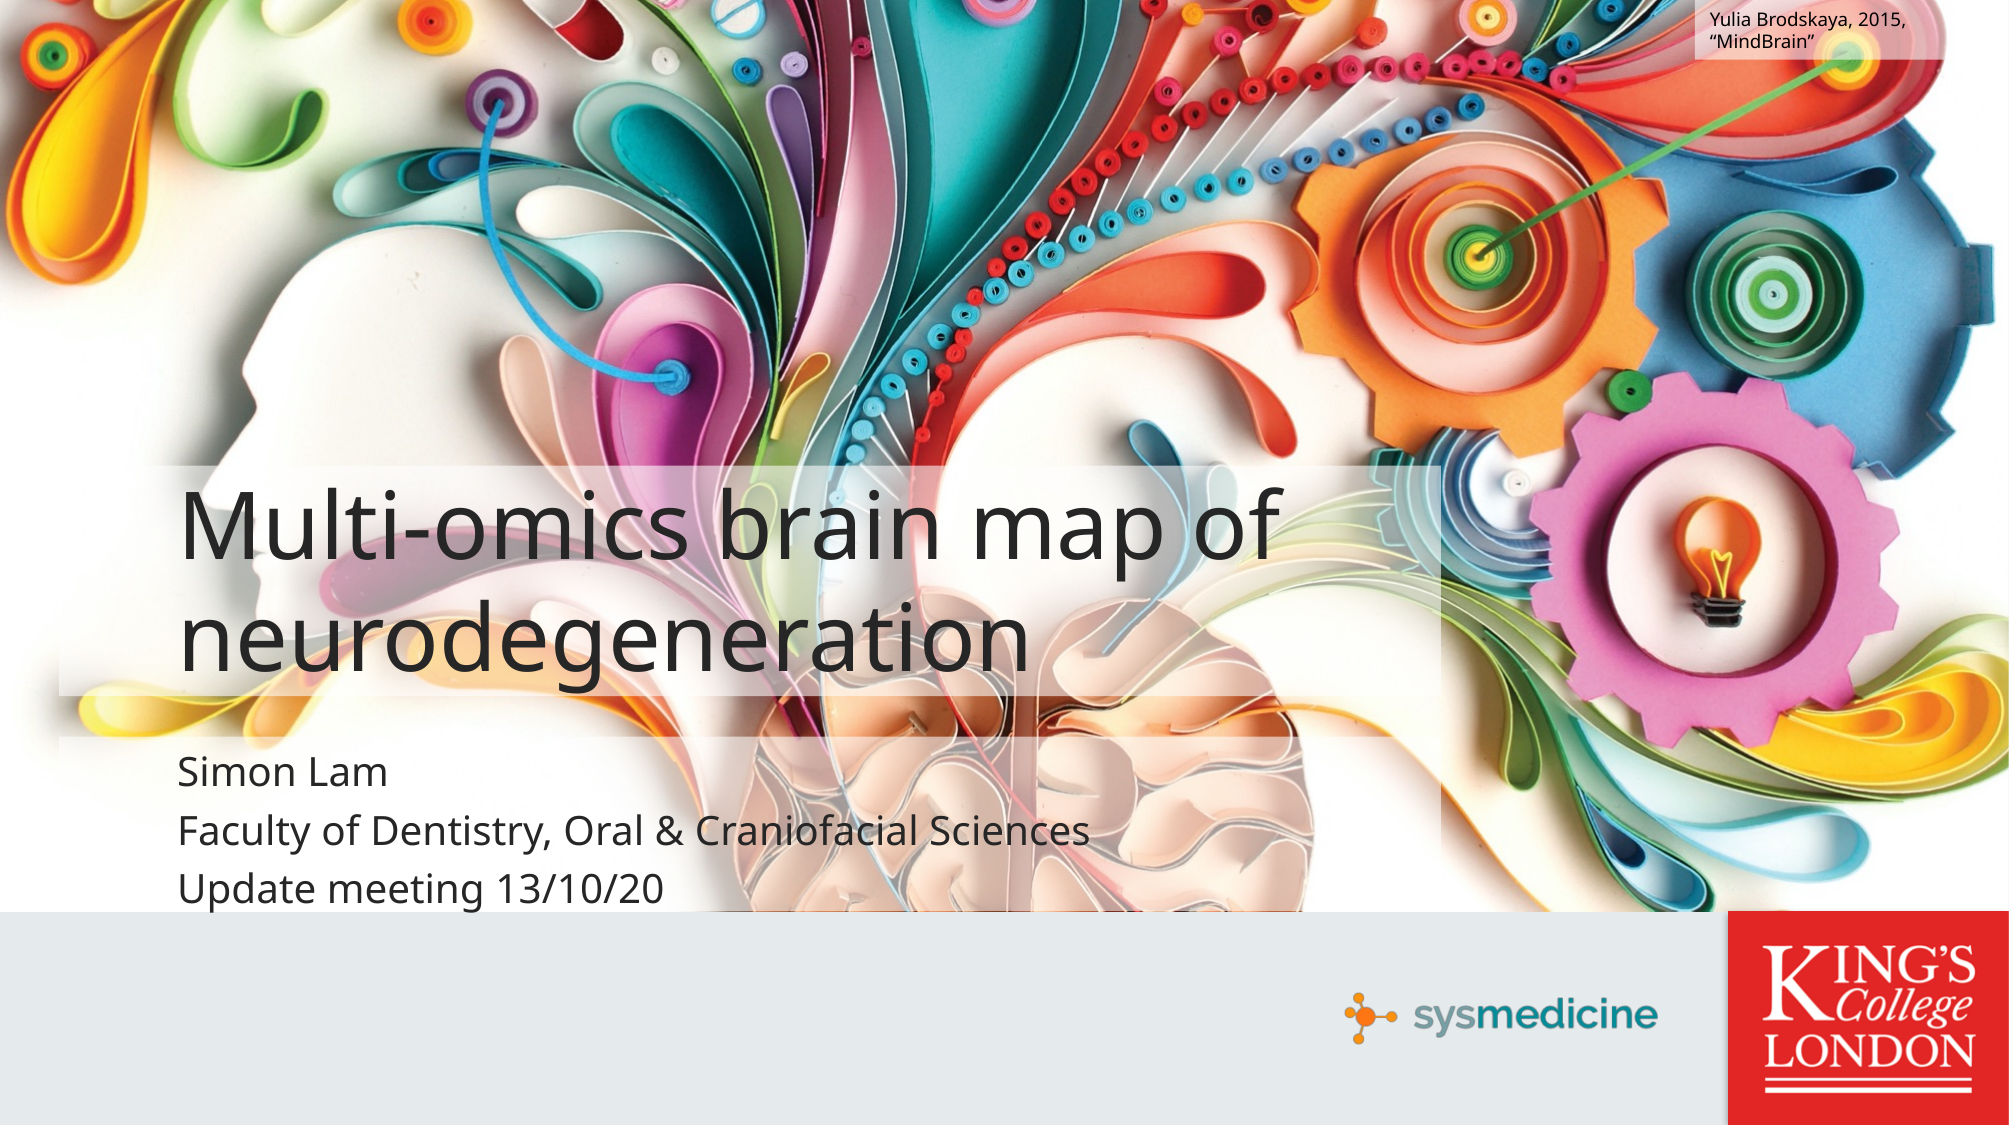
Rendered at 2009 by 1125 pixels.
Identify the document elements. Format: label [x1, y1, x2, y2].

text_box [1727, 910, 2009, 1125]
picture [0, 0, 2009, 912]
picture [1344, 991, 1658, 1045]
